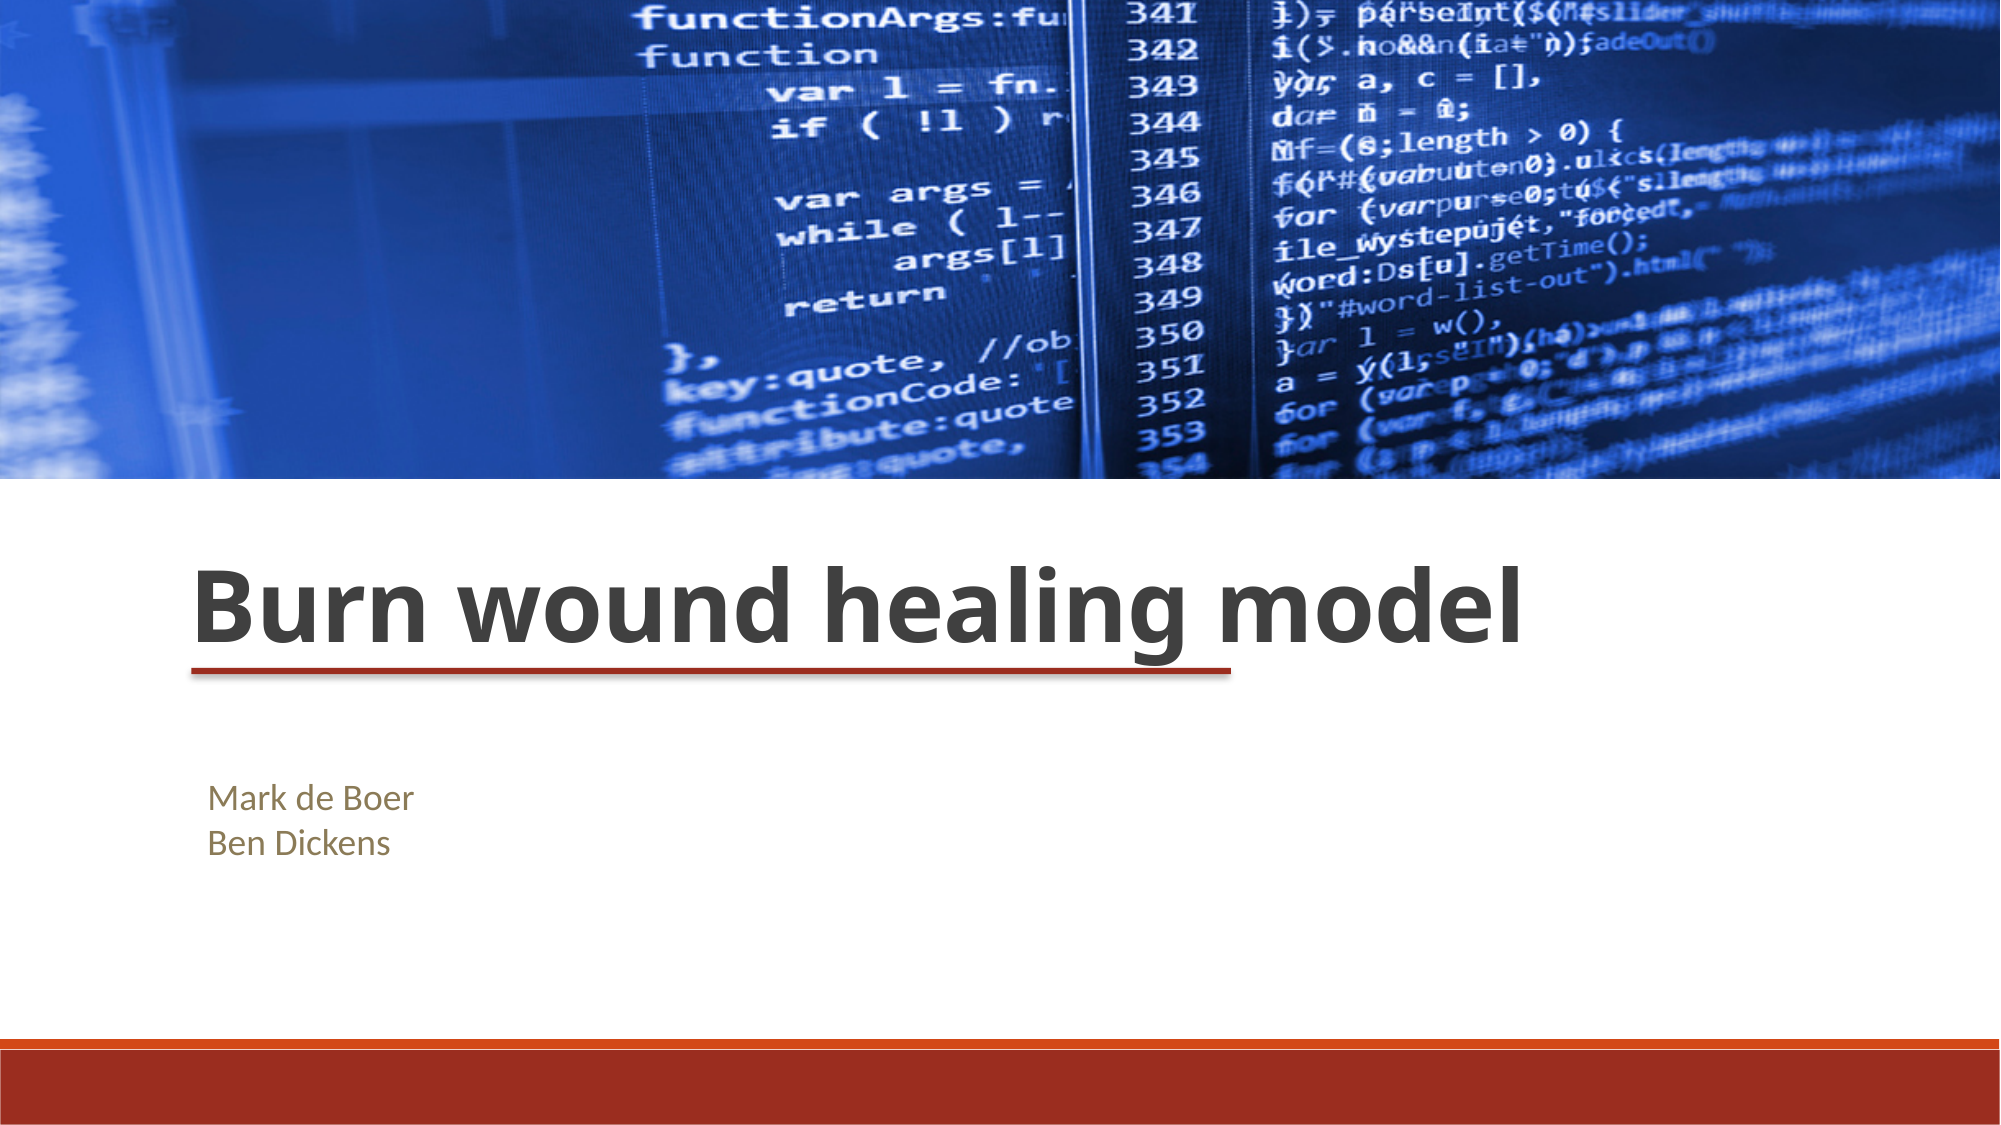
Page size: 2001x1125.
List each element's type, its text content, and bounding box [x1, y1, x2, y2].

text_box Mark de Boer Ben Dickens [192, 765, 447, 915]
text_box [191, 667, 1231, 675]
picture [0, 0, 2000, 479]
text_box Burn wound healing model [174, 490, 1825, 671]
